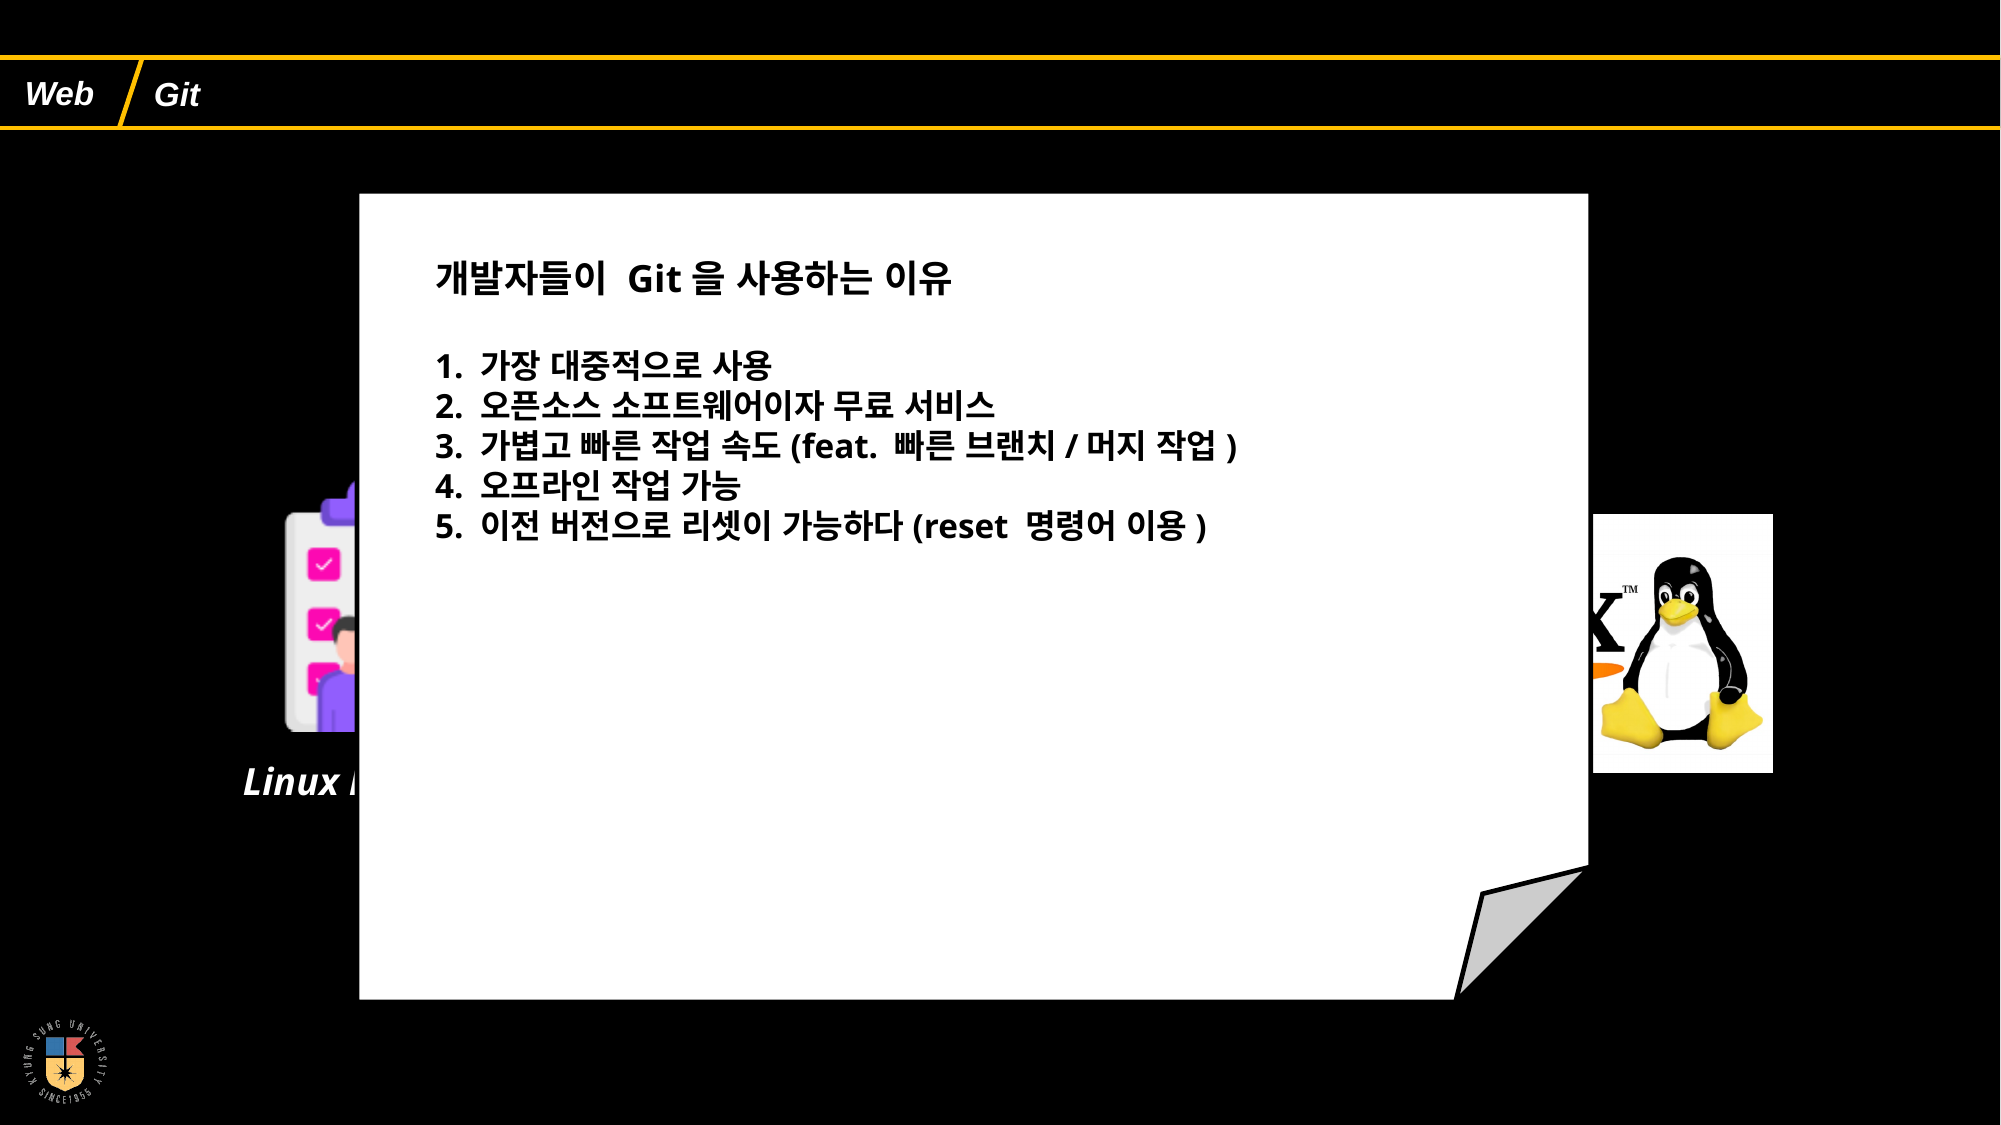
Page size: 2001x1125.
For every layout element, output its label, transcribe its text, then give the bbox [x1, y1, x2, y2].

picture [22, 1018, 108, 1105]
picture [1591, 514, 1773, 773]
text_box Git [139, 65, 215, 121]
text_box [357, 191, 1591, 1002]
text_box Linux Kernel Team [228, 750, 354, 811]
picture [279, 479, 357, 732]
